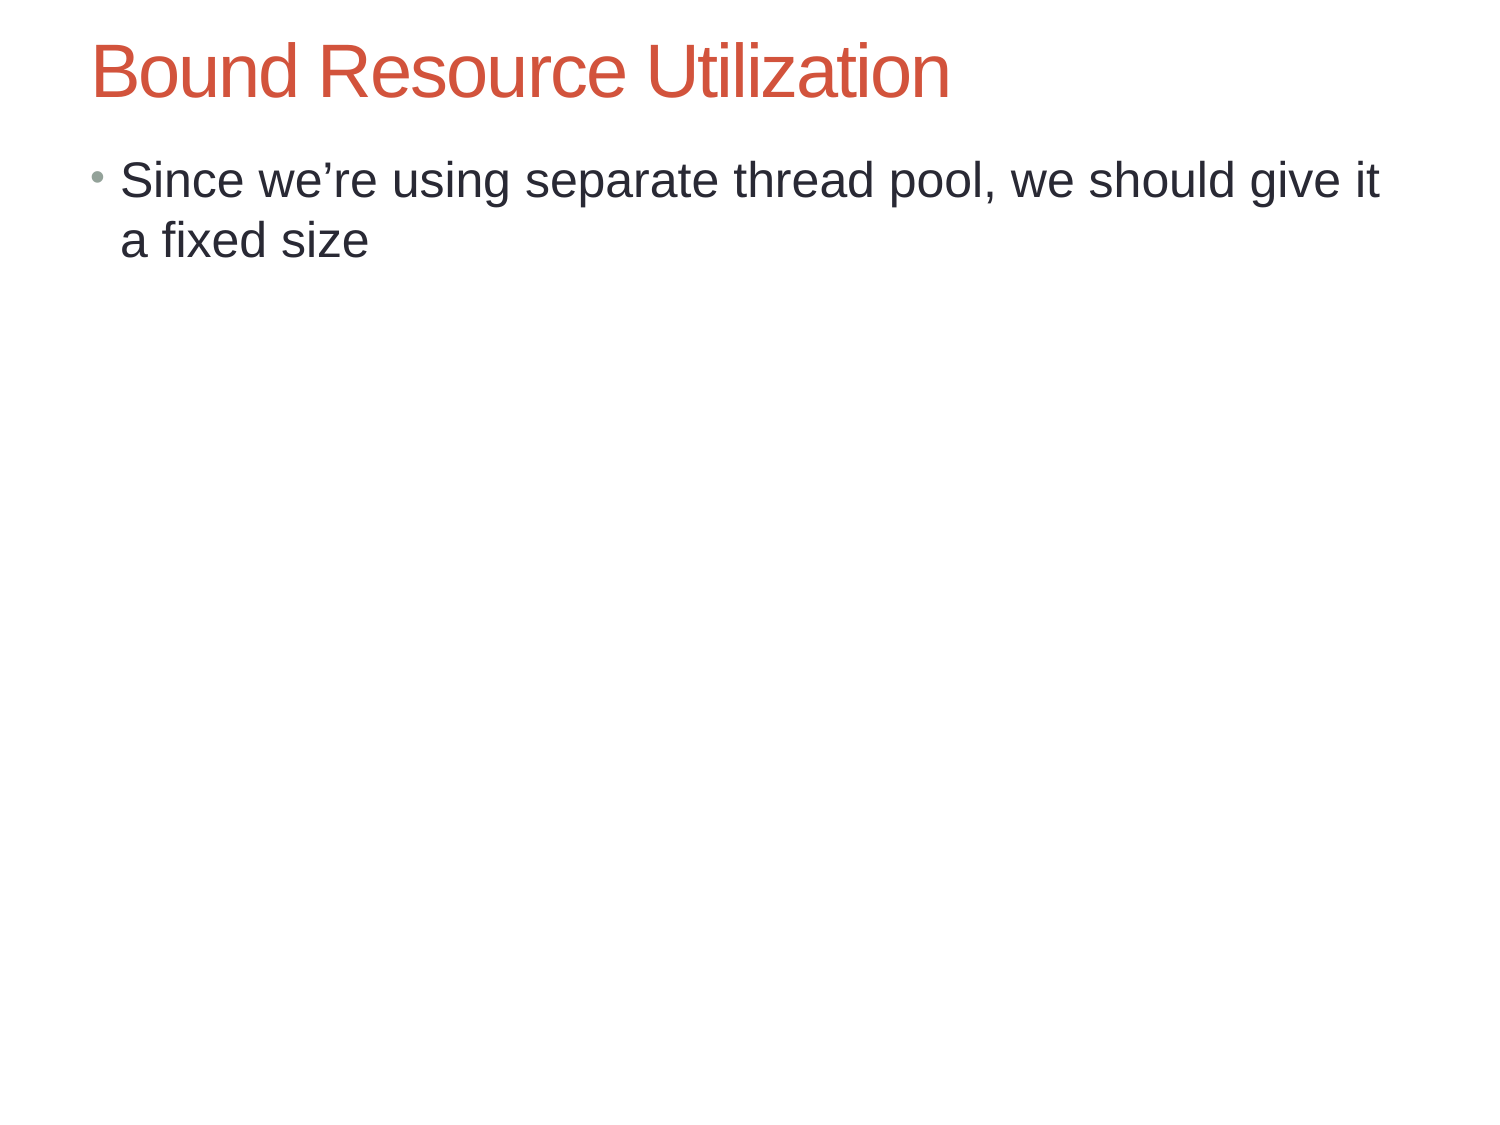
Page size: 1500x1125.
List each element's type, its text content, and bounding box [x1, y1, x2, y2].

title Bound Resource Utilization [75, 14, 1425, 121]
list Since we’re using separate thread pool, we should give it a fixed size [75, 139, 1425, 1063]
